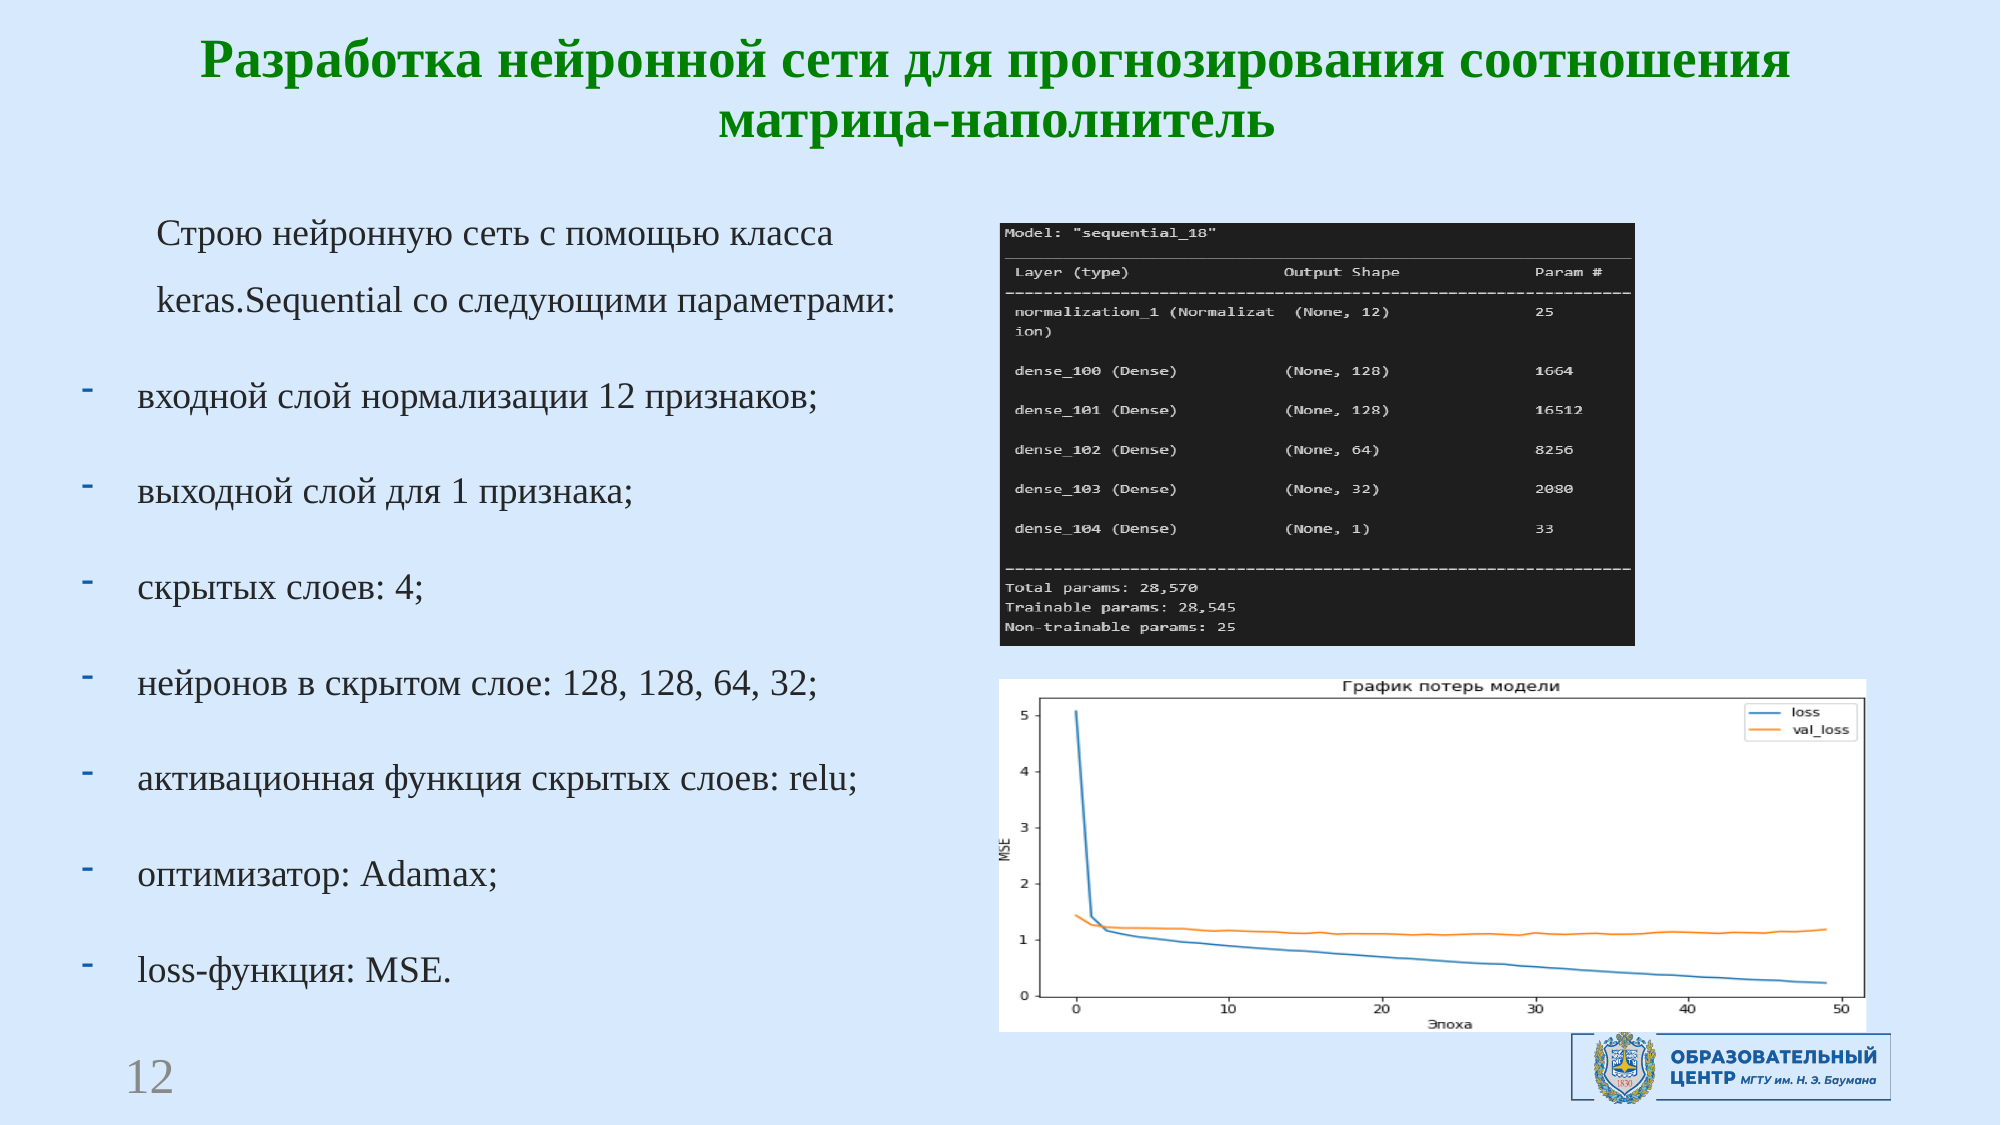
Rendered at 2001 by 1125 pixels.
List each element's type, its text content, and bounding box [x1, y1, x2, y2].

title Разработка нейронной сети для прогнозирования соотношения матрица-наполнитель [66, 21, 1929, 224]
slide_number 12 [109, 1043, 248, 1104]
picture [999, 222, 1636, 646]
picture [998, 678, 1891, 1104]
list Строю нейронную сеть с помощью класса keras.Sequential со следующими параметрами: входной слой нормализации 12 признаков; выходной слой для 1 признака; скрытых слоев: 4; нейронов в скрытом слое: 128, 128, 64, 32; активационная функция скрытых слоев: relu; оптимизатор: Adamax; loss-функция: MSE. [66, 177, 934, 1014]
